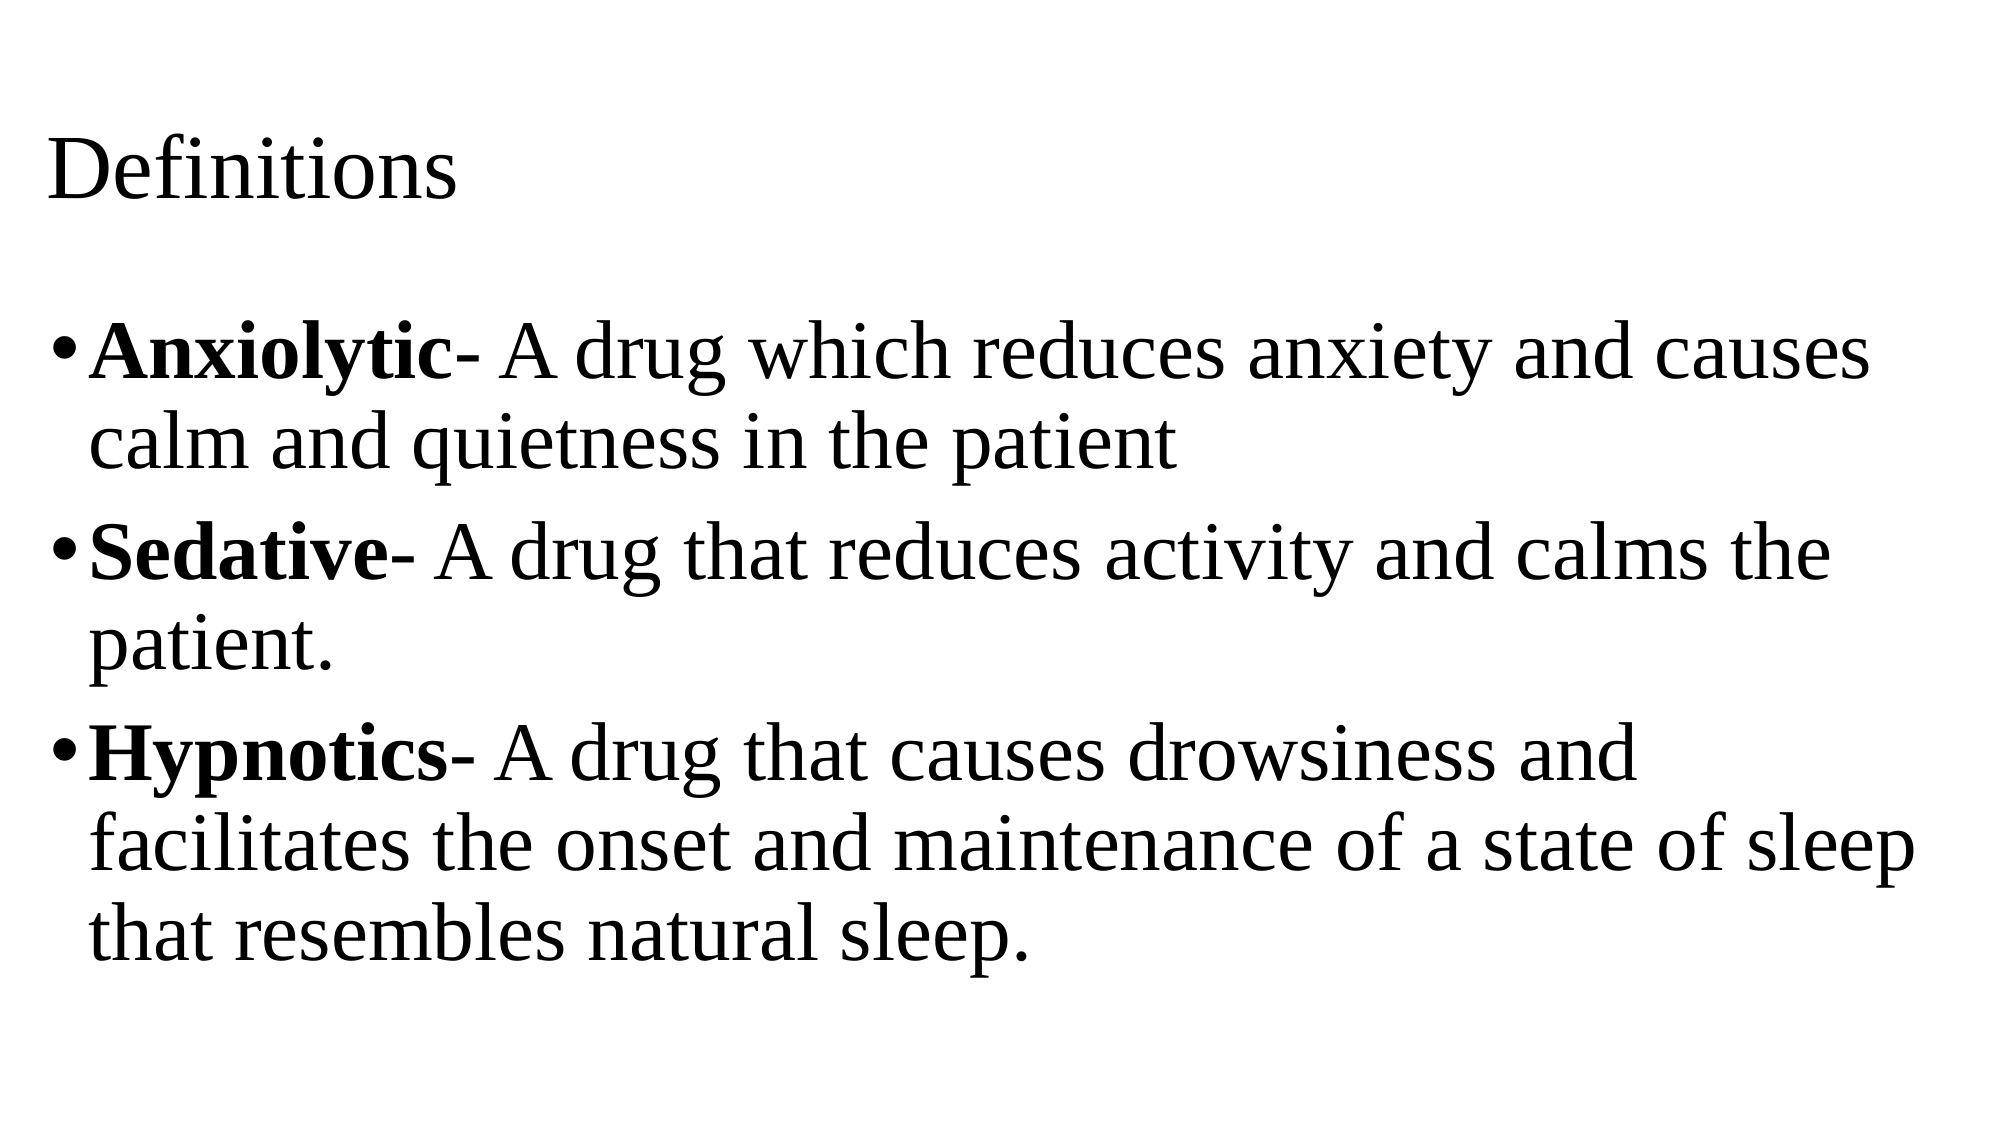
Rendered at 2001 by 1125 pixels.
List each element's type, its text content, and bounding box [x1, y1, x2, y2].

list Anxiolytic- A drug which reduces anxiety and causes calm and quietness in the patient Sedative- A drug that reduces activity and calms the patient. Hypnotics- A drug that causes drowsiness and facilitates the onset and maintenance of a state of sleep that resembles natural sleep. [35, 299, 1968, 1097]
title Definitions [31, 59, 1863, 278]
